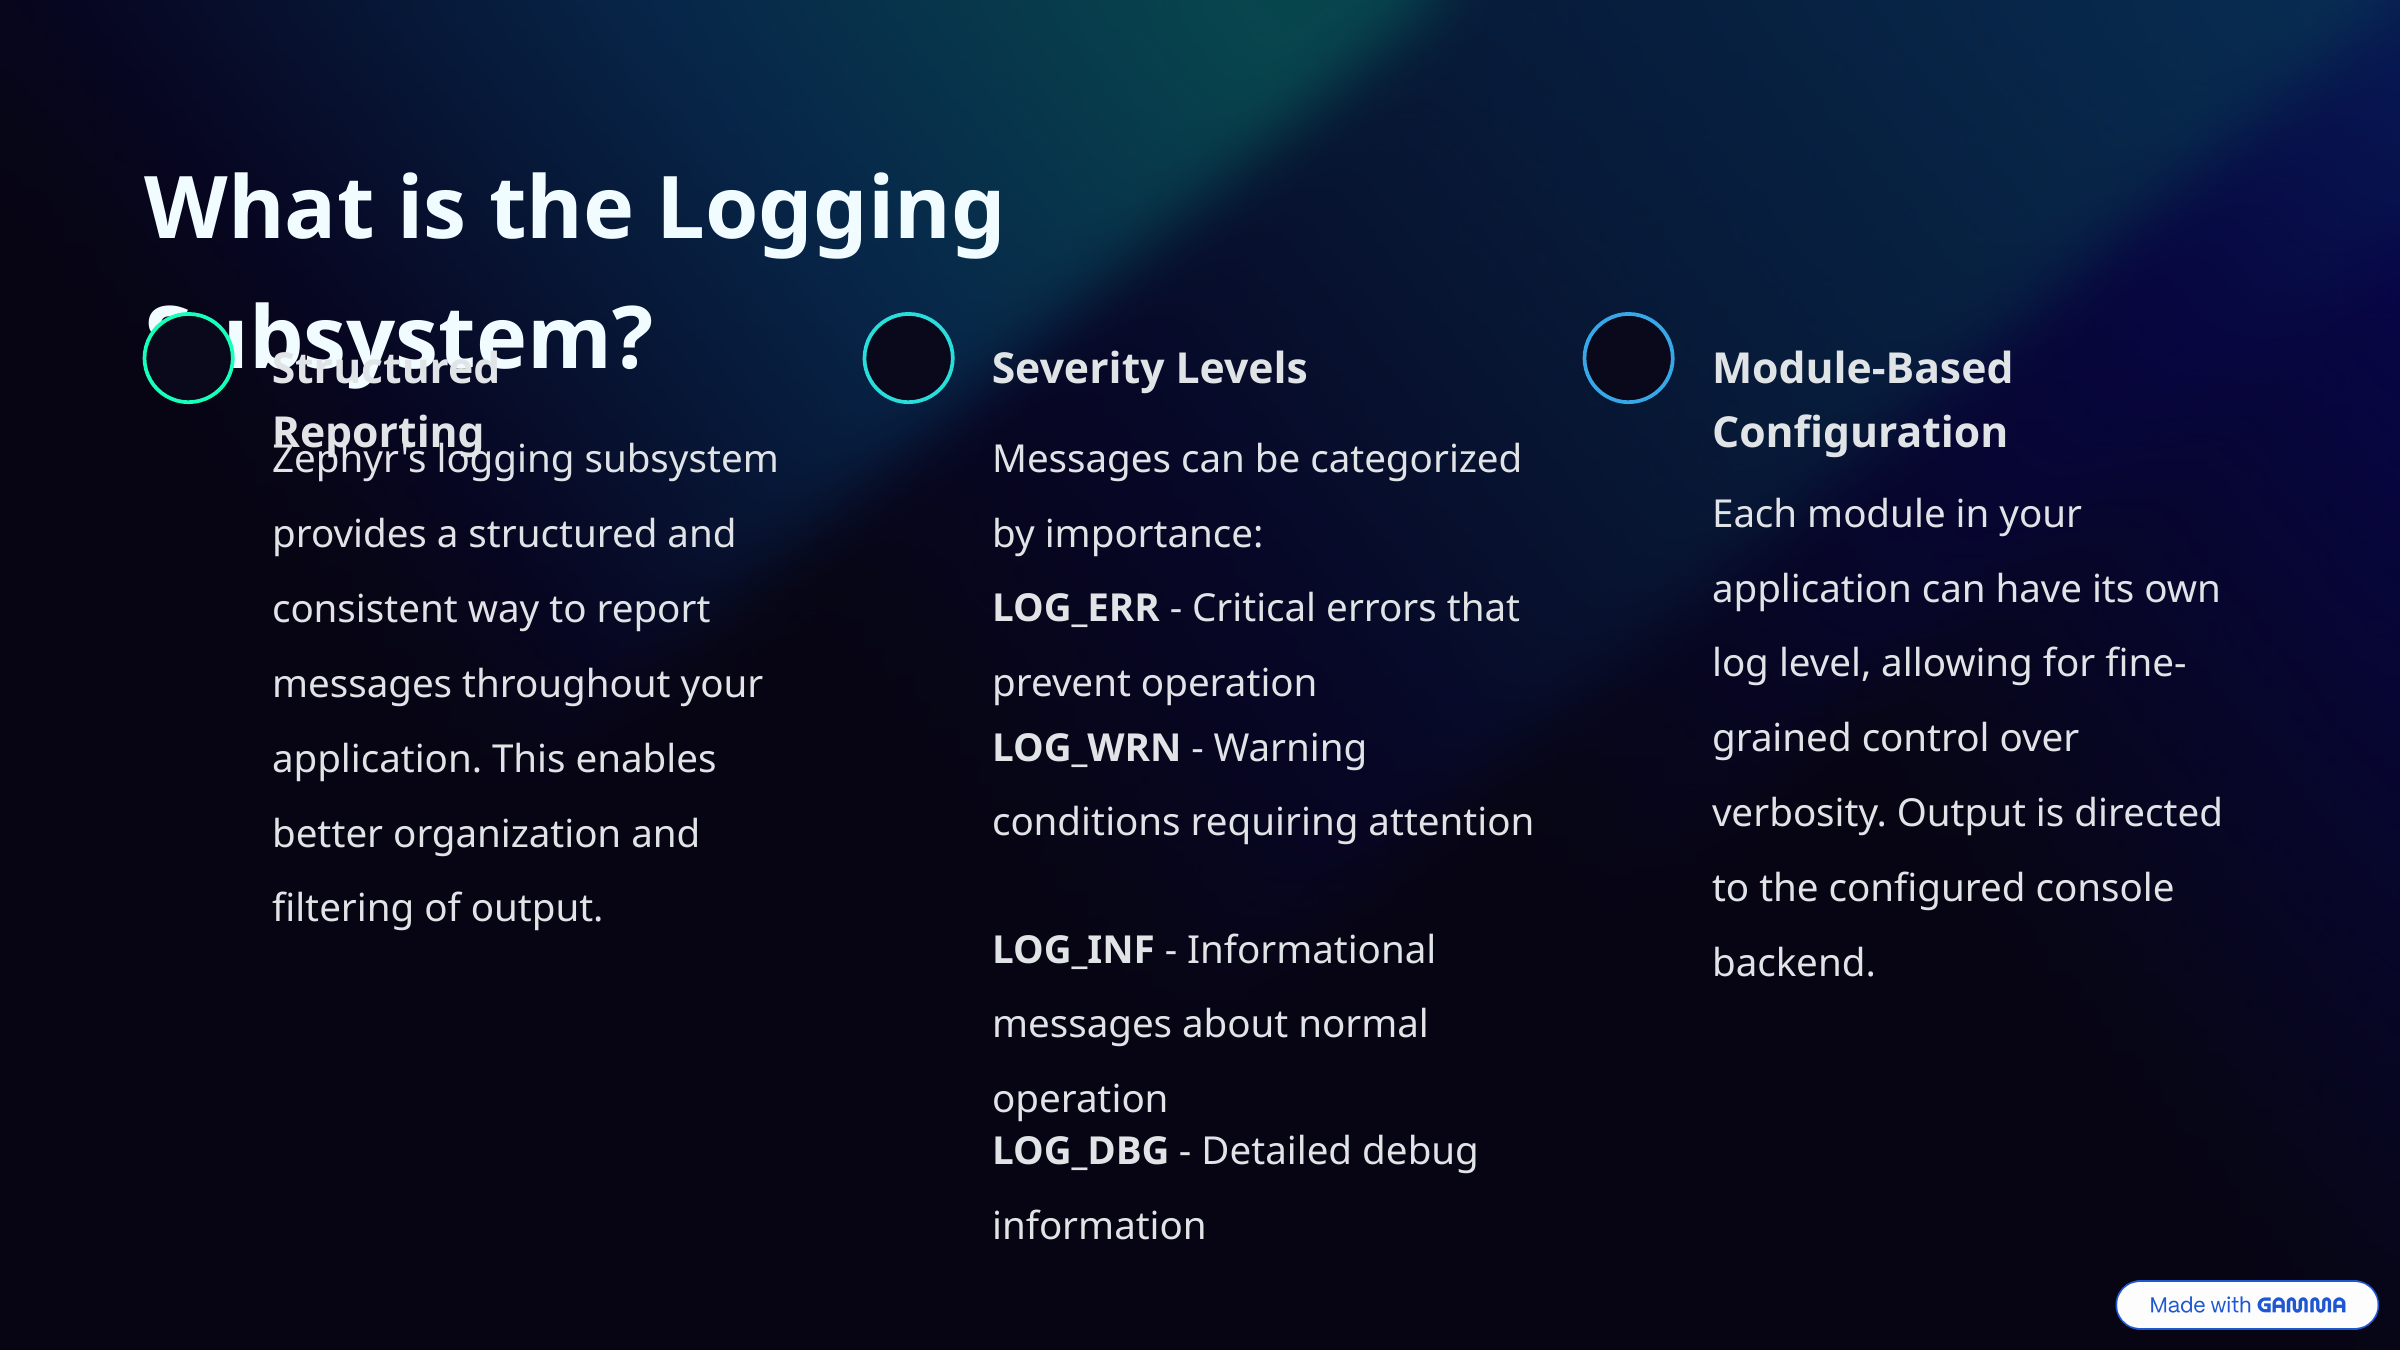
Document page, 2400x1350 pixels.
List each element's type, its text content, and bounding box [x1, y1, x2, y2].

text_box Each module in your application can have its own log level, allowing for fine-grained control over verbosity. Output is directed to the configured console backend. [1712, 459, 2256, 837]
text_box Messages can be categorized by importance: [992, 405, 1536, 531]
text_box LOG_WRN - Warning conditions requiring attention [992, 693, 1536, 883]
text_box [1584, 313, 1673, 403]
text_box Module-Based Configuration [1712, 327, 2256, 437]
text_box [144, 313, 233, 403]
text_box LOG_DBG - Detailed debug information [992, 1097, 1536, 1224]
text_box What is the Logging Subsystem? [144, 126, 1463, 236]
text_box Zephyr's logging subsystem provides a structured and consistent way to report messages throughout your application. This enables better organization and filtering of output. [272, 405, 816, 845]
text_box LOG_INF - Informational messages about normal operation [992, 895, 1536, 1085]
text_box Severity Levels [991, 327, 1428, 382]
text_box LOG_ERR - Critical errors that prevent operation [992, 554, 1536, 680]
text_box [864, 313, 953, 403]
text_box Structured Reporting [271, 327, 709, 382]
picture [2106, 1271, 2389, 1339]
